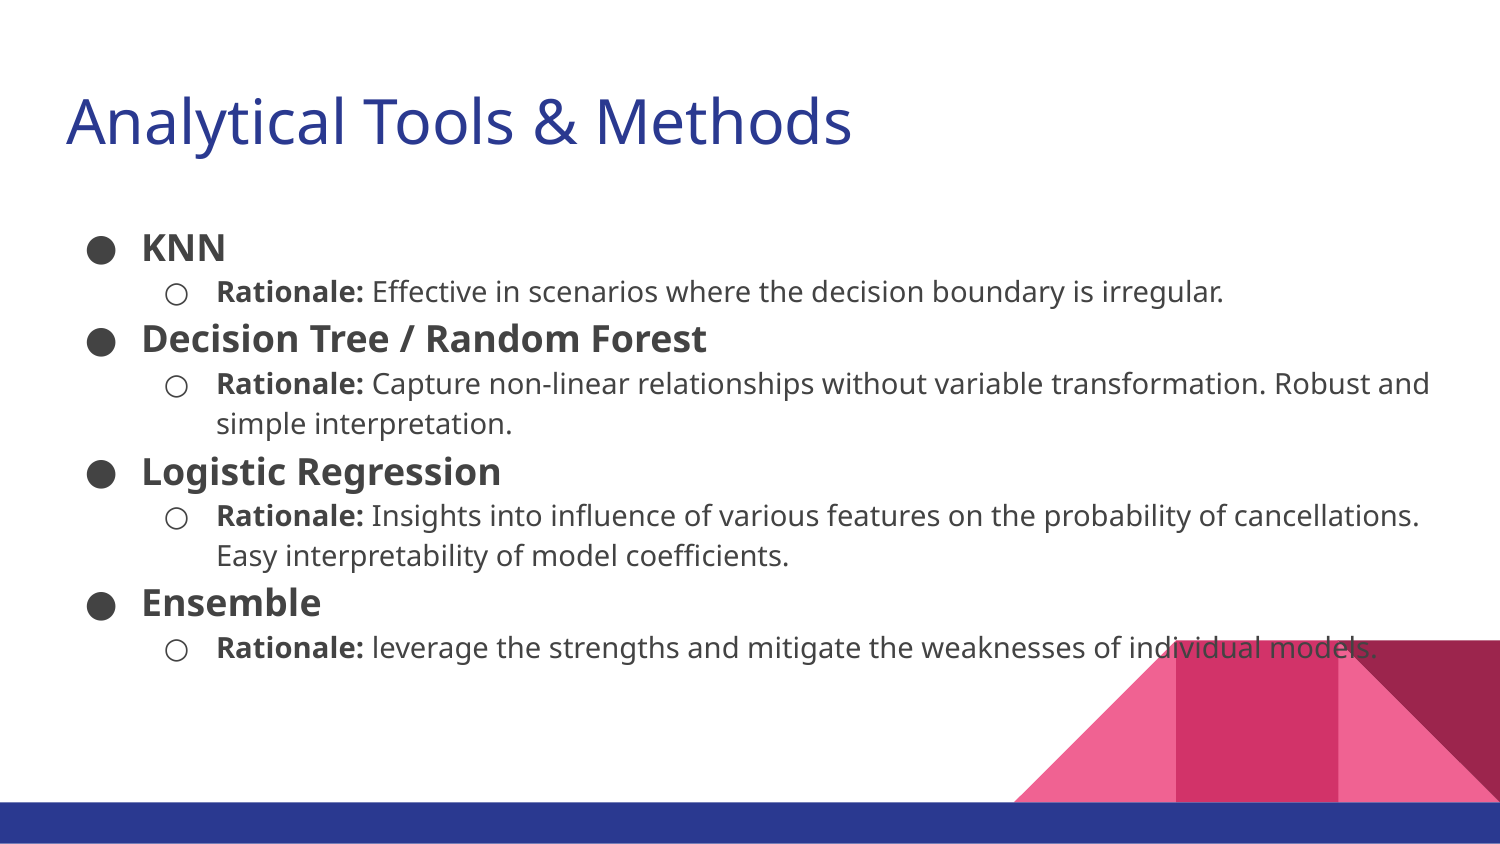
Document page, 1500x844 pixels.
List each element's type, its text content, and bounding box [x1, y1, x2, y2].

title Analytical Tools & Methods [51, 67, 1449, 167]
list KNN Rationale: Effective in scenarios where the decision boundary is irregular. Decision Tree / Random Forest Rationale: Capture non-linear relationships without variable transformation. Robust and simple interpretation. Logistic Regression Rationale: Insights into influence of various features on the probability of cancellations. Easy interpretability of model coefficients. Ensemble Rationale: leverage the strengths and mitigate the weaknesses of individual models. [51, 201, 1449, 750]
